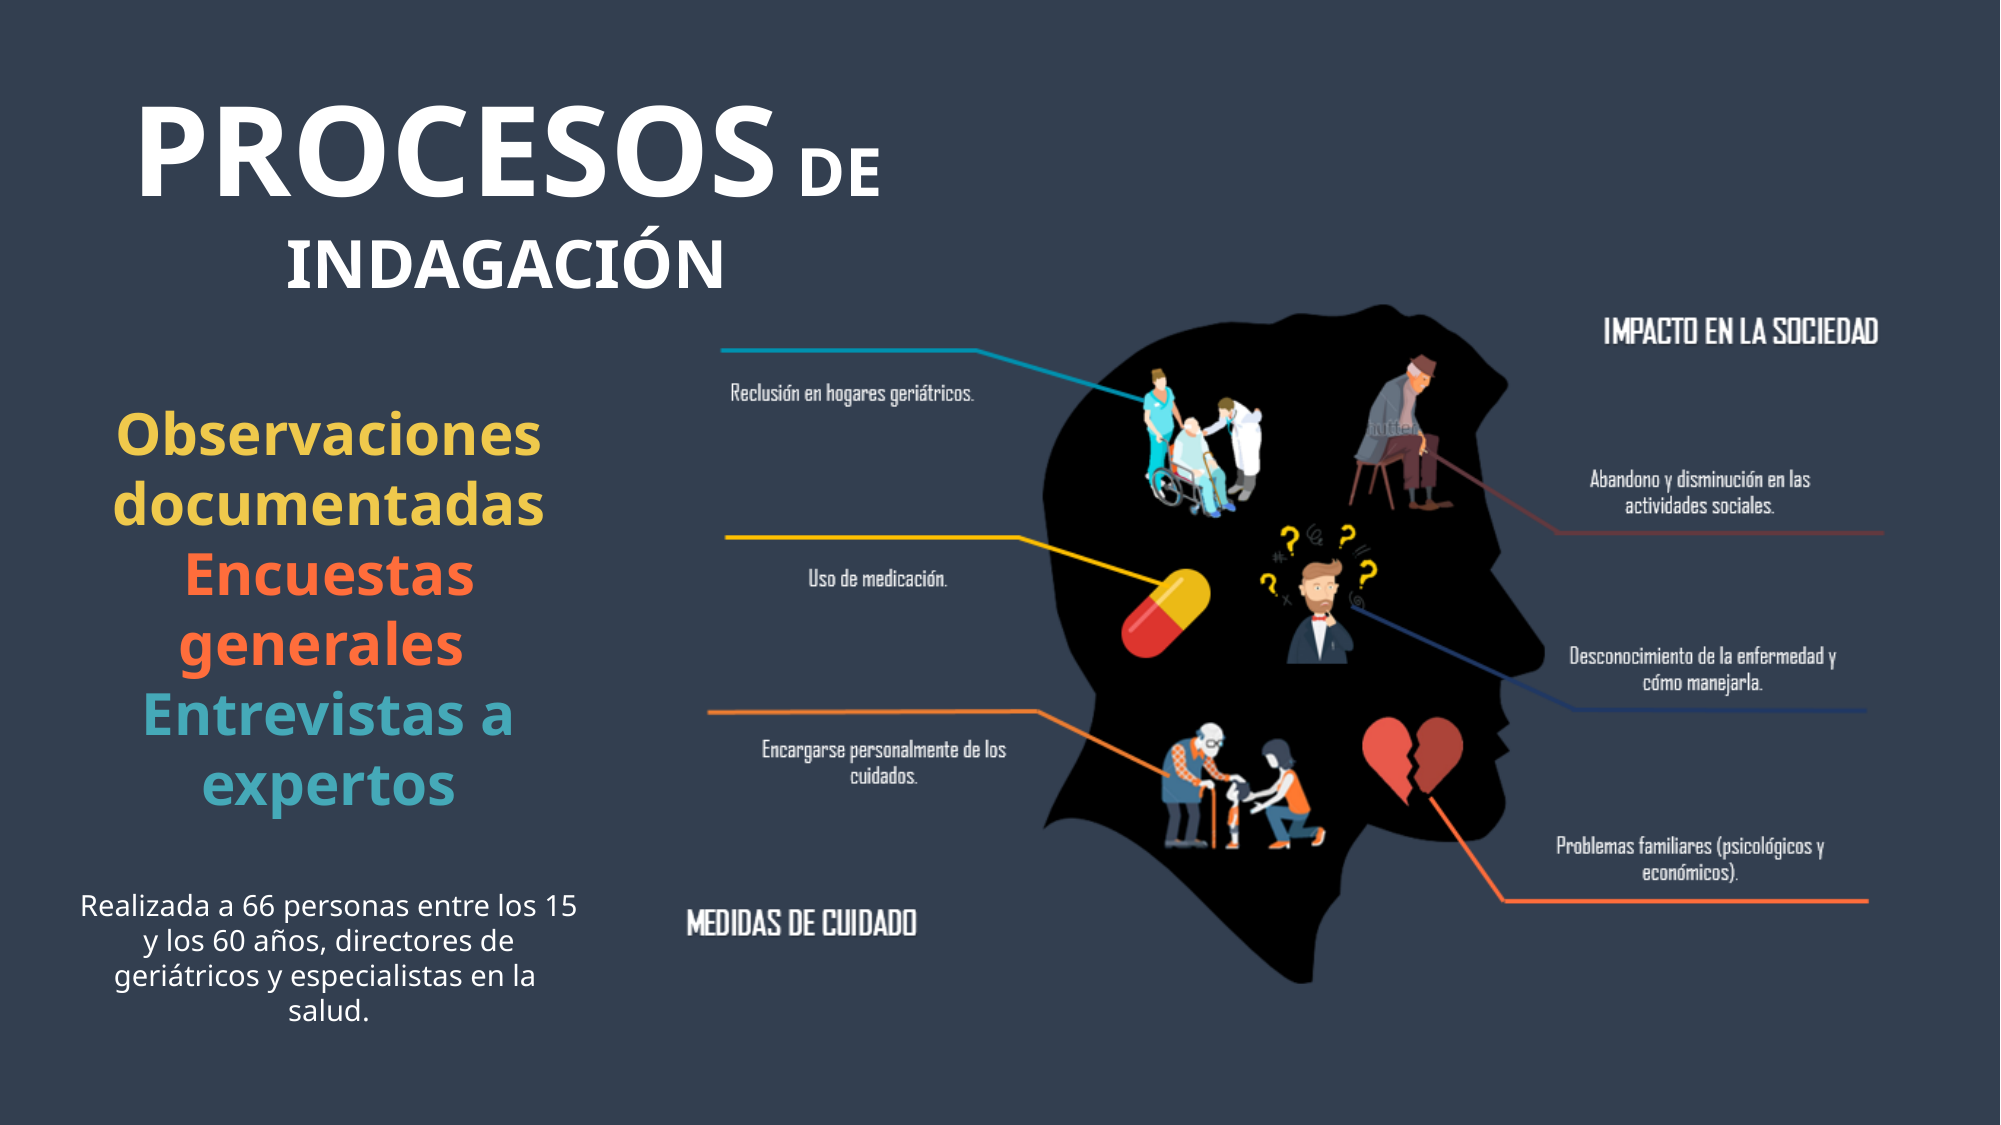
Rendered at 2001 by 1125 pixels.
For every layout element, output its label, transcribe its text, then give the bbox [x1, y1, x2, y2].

text_box Observaciones documentadas Encuestas generales Entrevistas a expertos Realizada a 66 personas entre los 15 y los 60 años, directores de geriátricos y especialistas en la salud. [56, 389, 603, 829]
picture [652, 295, 1927, 1004]
text_box PROCESOS DE INDAGACIÓN [0, 64, 1071, 231]
